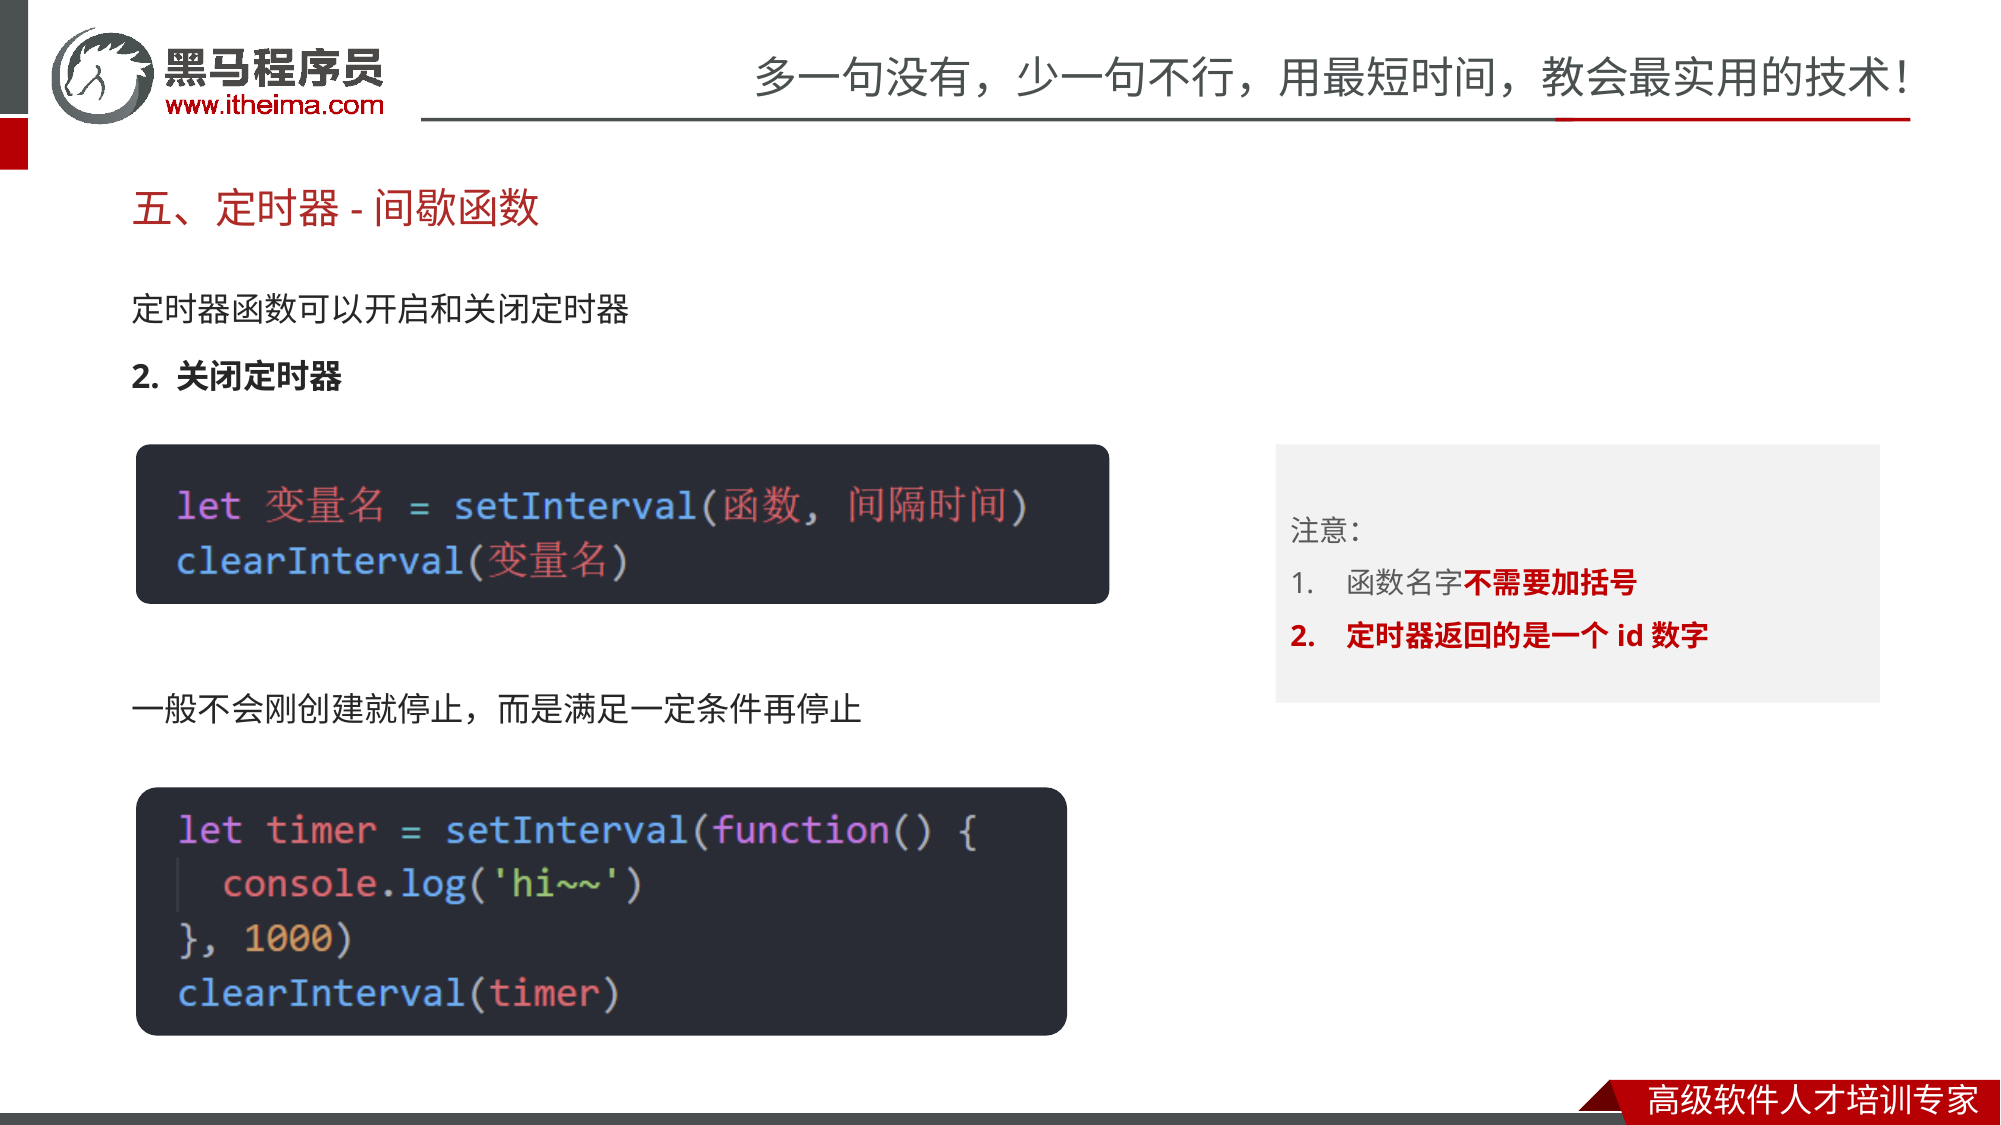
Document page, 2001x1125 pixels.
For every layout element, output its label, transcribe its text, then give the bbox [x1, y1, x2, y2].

list 定时器函数可以开启和关闭定时器 2. 关闭定时器 一般不会刚创建就停止，而是满足一定条件再停止 [116, 261, 1876, 1008]
text_box 注意： 函数名字不需要加括号 定时器返回的是一个id数字 [1274, 442, 1882, 705]
picture [50, 26, 384, 125]
title 五、定时器-间歇函数 [116, 164, 1880, 250]
picture [135, 444, 1110, 604]
picture [135, 787, 1068, 1036]
